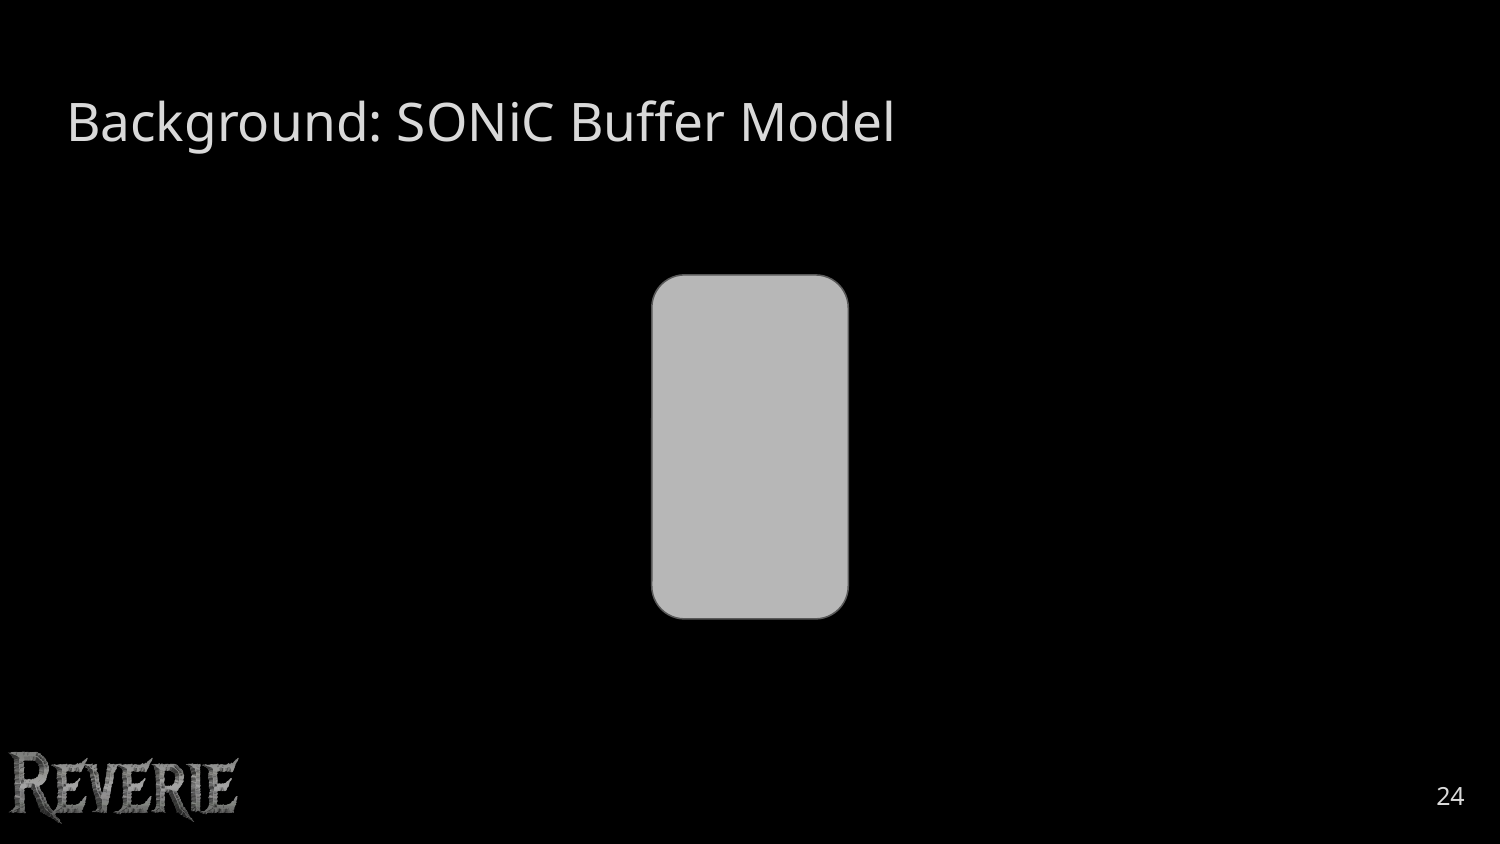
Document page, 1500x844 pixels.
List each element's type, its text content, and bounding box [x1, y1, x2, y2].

picture [0, 725, 246, 844]
title Background: SONiC Buffer Model [51, 72, 1449, 167]
slide_number ‹#› [1389, 764, 1480, 830]
text_box [651, 274, 849, 619]
